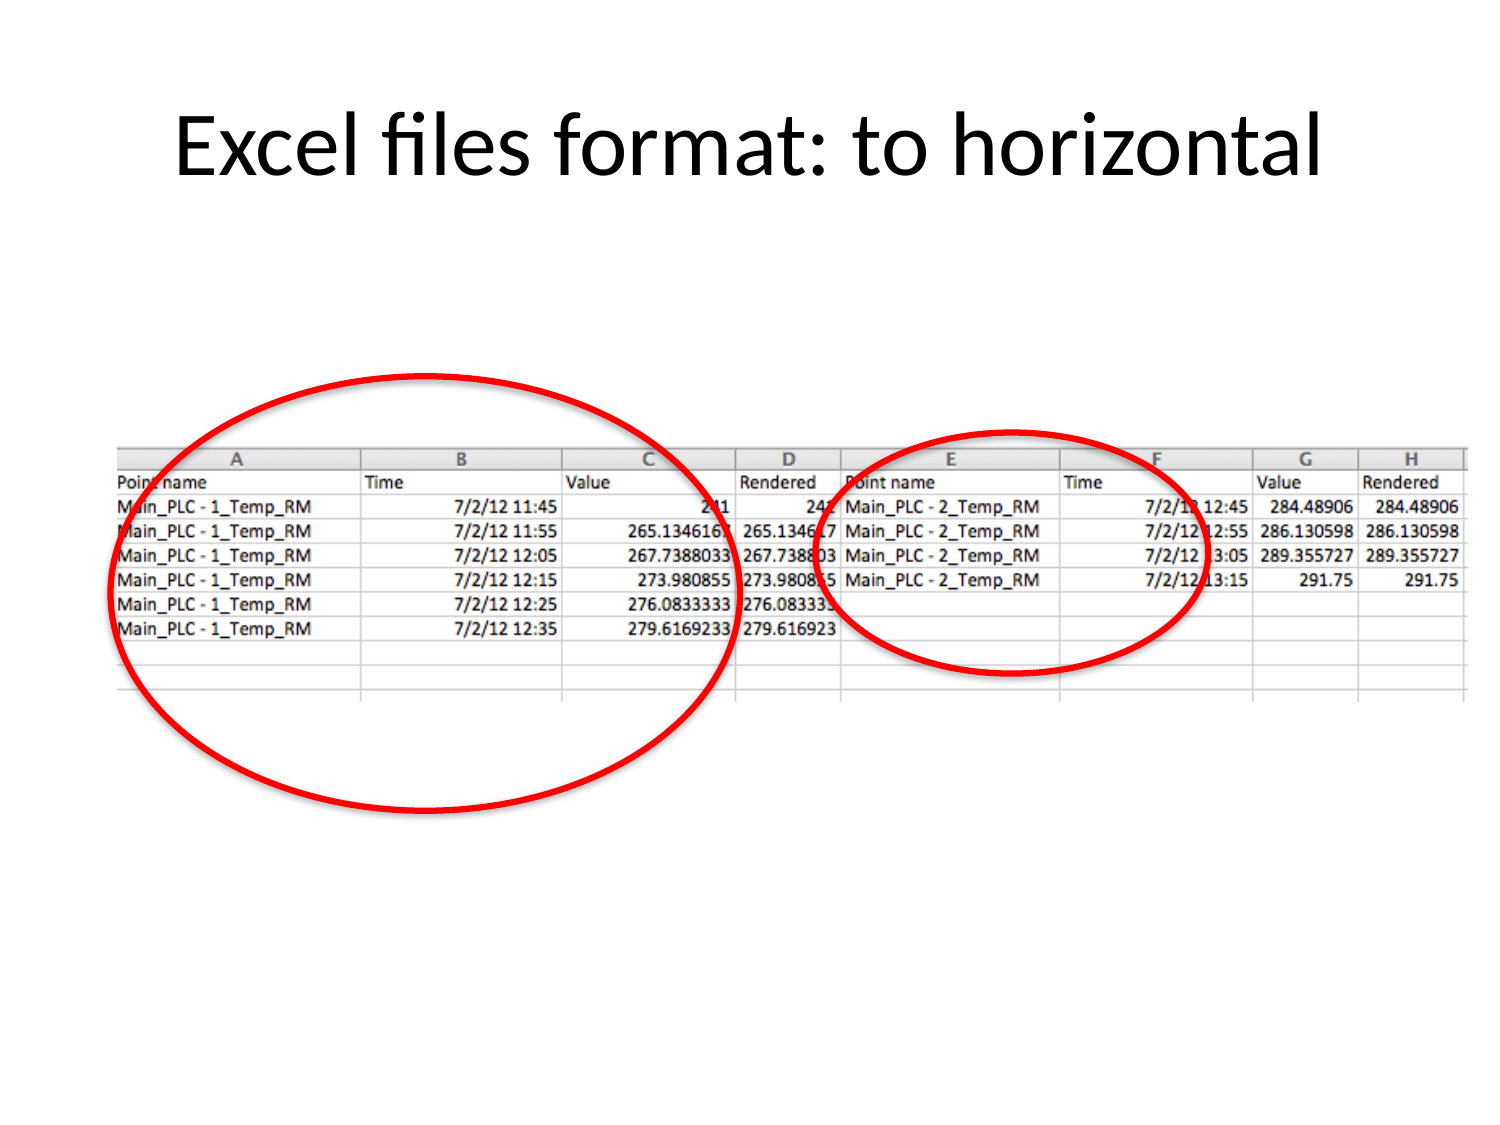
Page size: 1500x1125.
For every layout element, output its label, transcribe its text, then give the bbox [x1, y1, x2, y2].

title Excel files format: to horizontal [75, 45, 1425, 233]
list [117, 202, 1469, 946]
